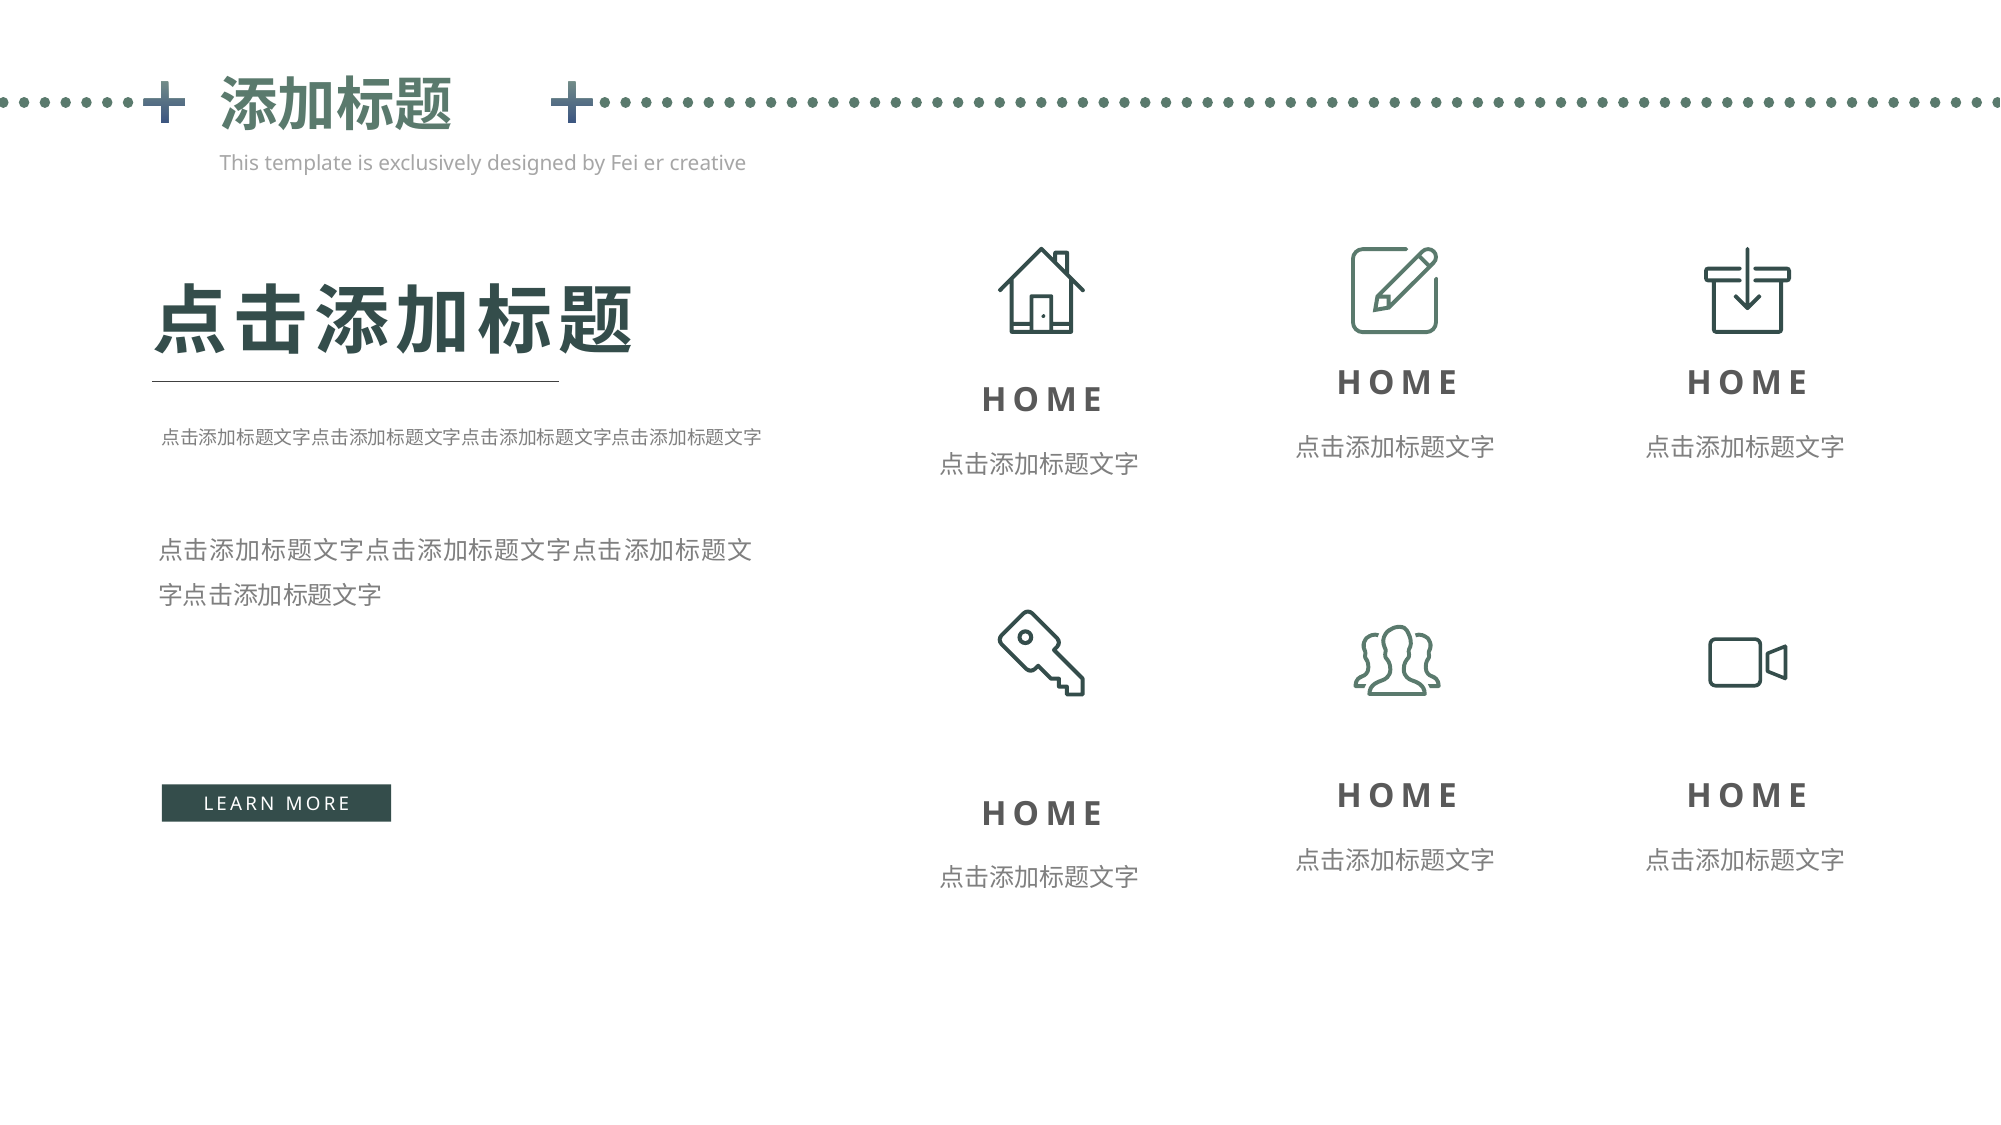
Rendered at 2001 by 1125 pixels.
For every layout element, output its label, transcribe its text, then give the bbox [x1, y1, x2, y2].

text_box [1733, 246, 1762, 311]
text_box [1367, 624, 1427, 696]
text_box [997, 246, 1085, 334]
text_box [1253, 767, 1537, 878]
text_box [1253, 353, 1537, 465]
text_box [898, 784, 1182, 895]
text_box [898, 371, 1182, 482]
text_box [1414, 632, 1441, 689]
text_box [1351, 247, 1438, 335]
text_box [136, 74, 193, 131]
text_box [997, 609, 1085, 697]
text_box 添加标题 [204, 59, 532, 142]
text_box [543, 74, 600, 131]
text_box [1765, 644, 1788, 681]
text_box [1603, 353, 1887, 465]
text_box [1704, 266, 1792, 334]
text_box [1353, 632, 1380, 689]
text_box [1708, 637, 1763, 688]
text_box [137, 264, 780, 823]
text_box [1603, 767, 1887, 878]
text_box This template is exclusively designed by Fei er creative [204, 142, 1029, 182]
